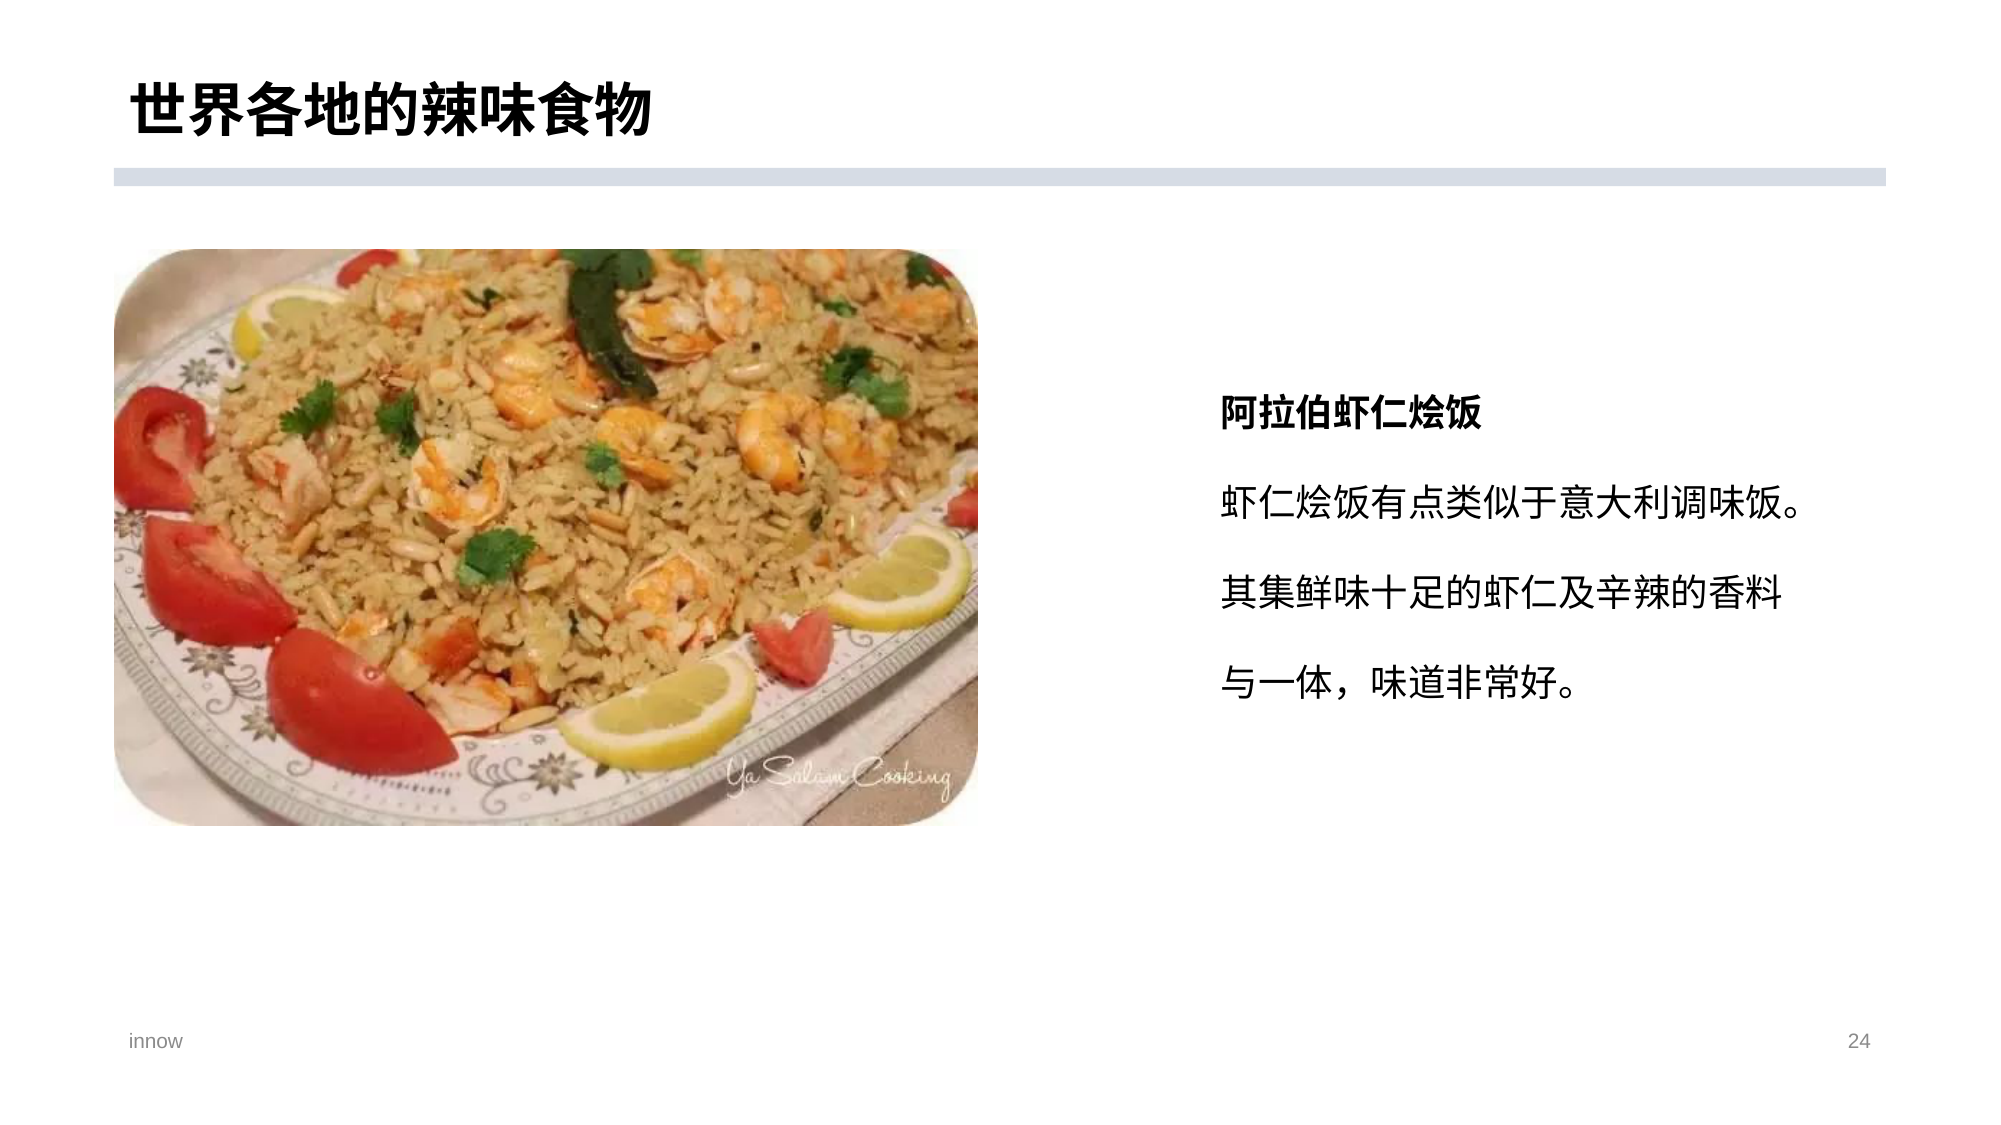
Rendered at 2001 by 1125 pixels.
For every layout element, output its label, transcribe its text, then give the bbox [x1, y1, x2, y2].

footer innow [114, 1022, 789, 1057]
text_box 阿拉伯虾仁烩饭 虾仁烩饭有点类似于意大利调味饭。其集鲜味十足的虾仁及辛辣的香料与一体，味道非常好。 [1205, 336, 1828, 712]
slide_number 24 [1412, 1022, 1886, 1057]
title 世界各地的辣味食物 [114, 0, 1886, 152]
picture [113, 249, 978, 826]
